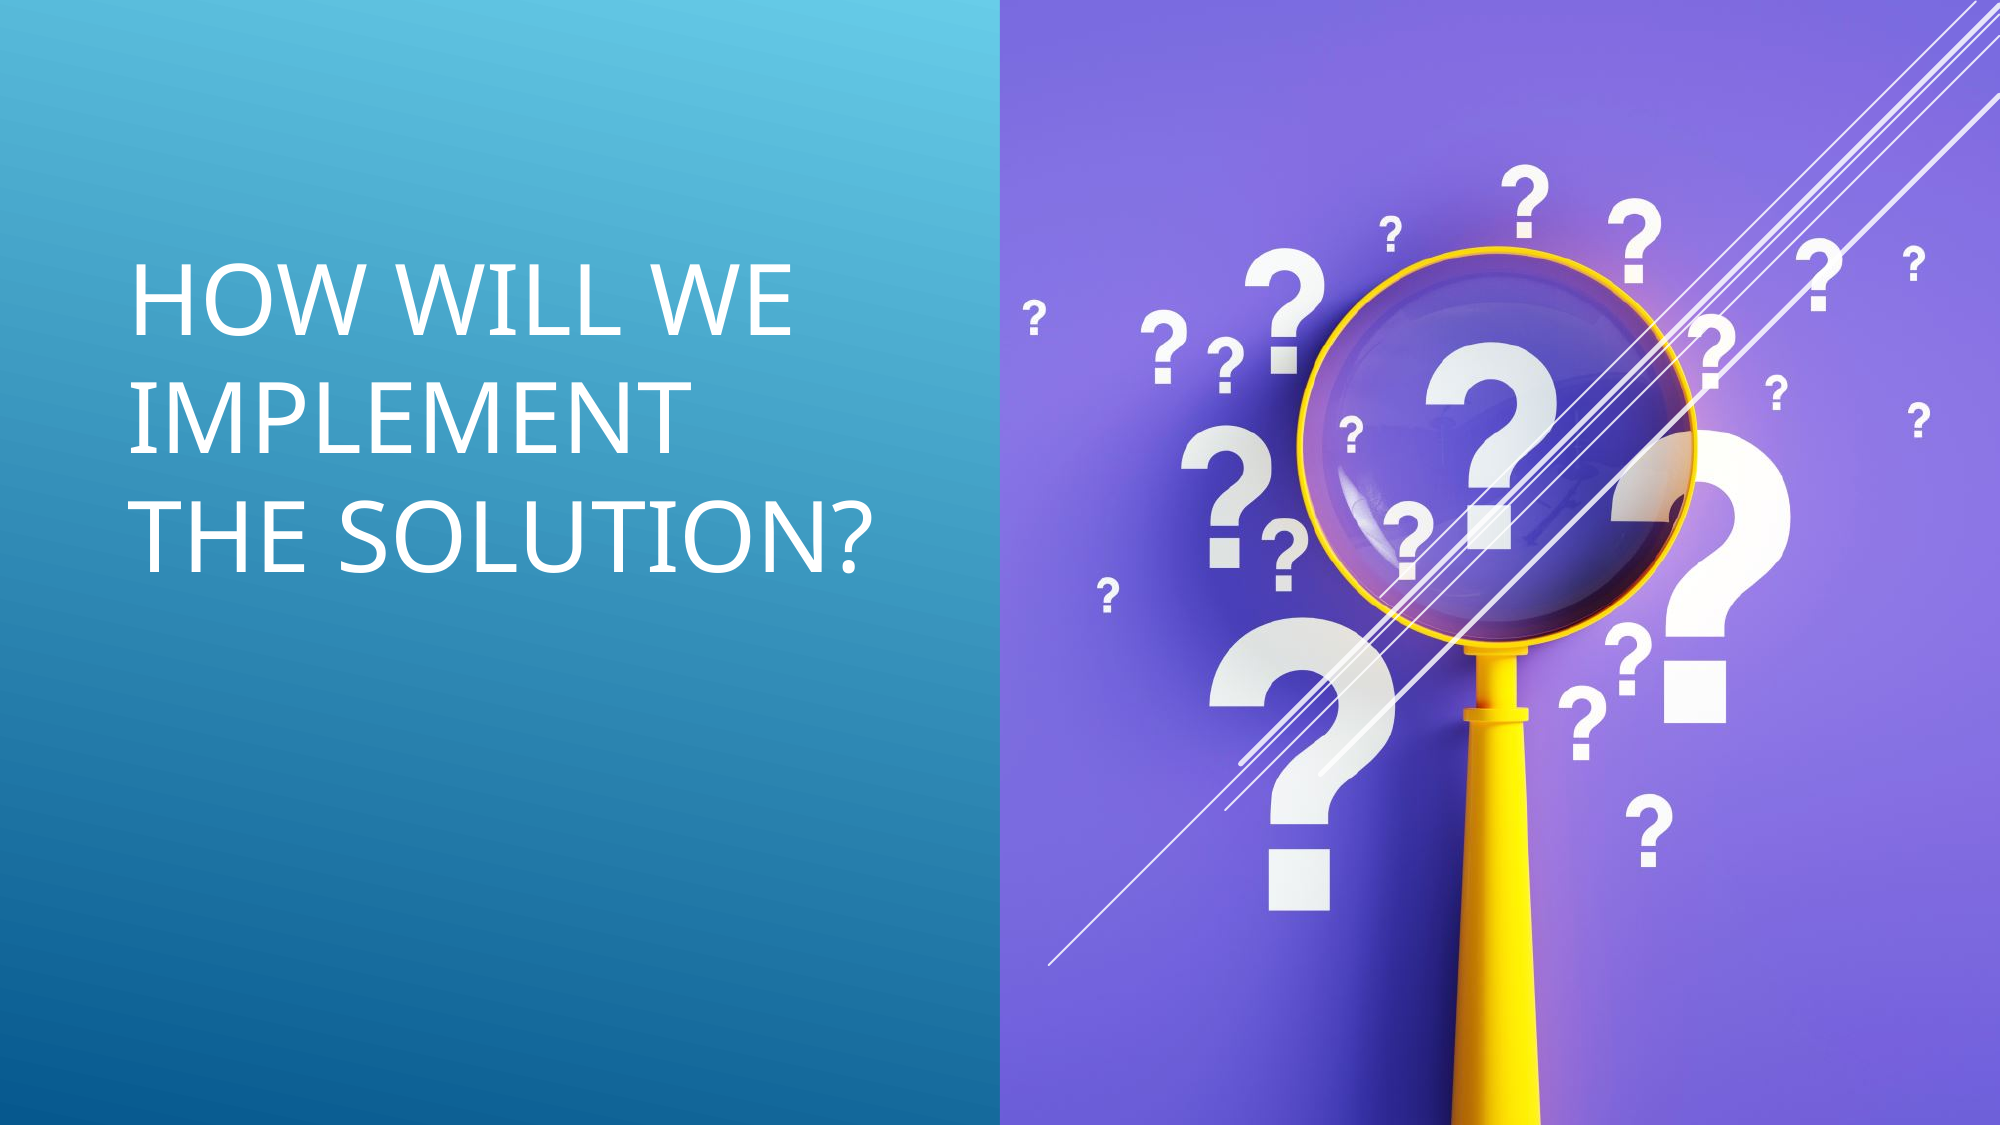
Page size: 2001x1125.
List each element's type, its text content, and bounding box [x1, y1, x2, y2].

text_box [0, 0, 999, 1125]
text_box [1048, 1, 2000, 966]
title How will we implement the solution? [112, 112, 897, 600]
picture [999, 0, 2000, 1125]
